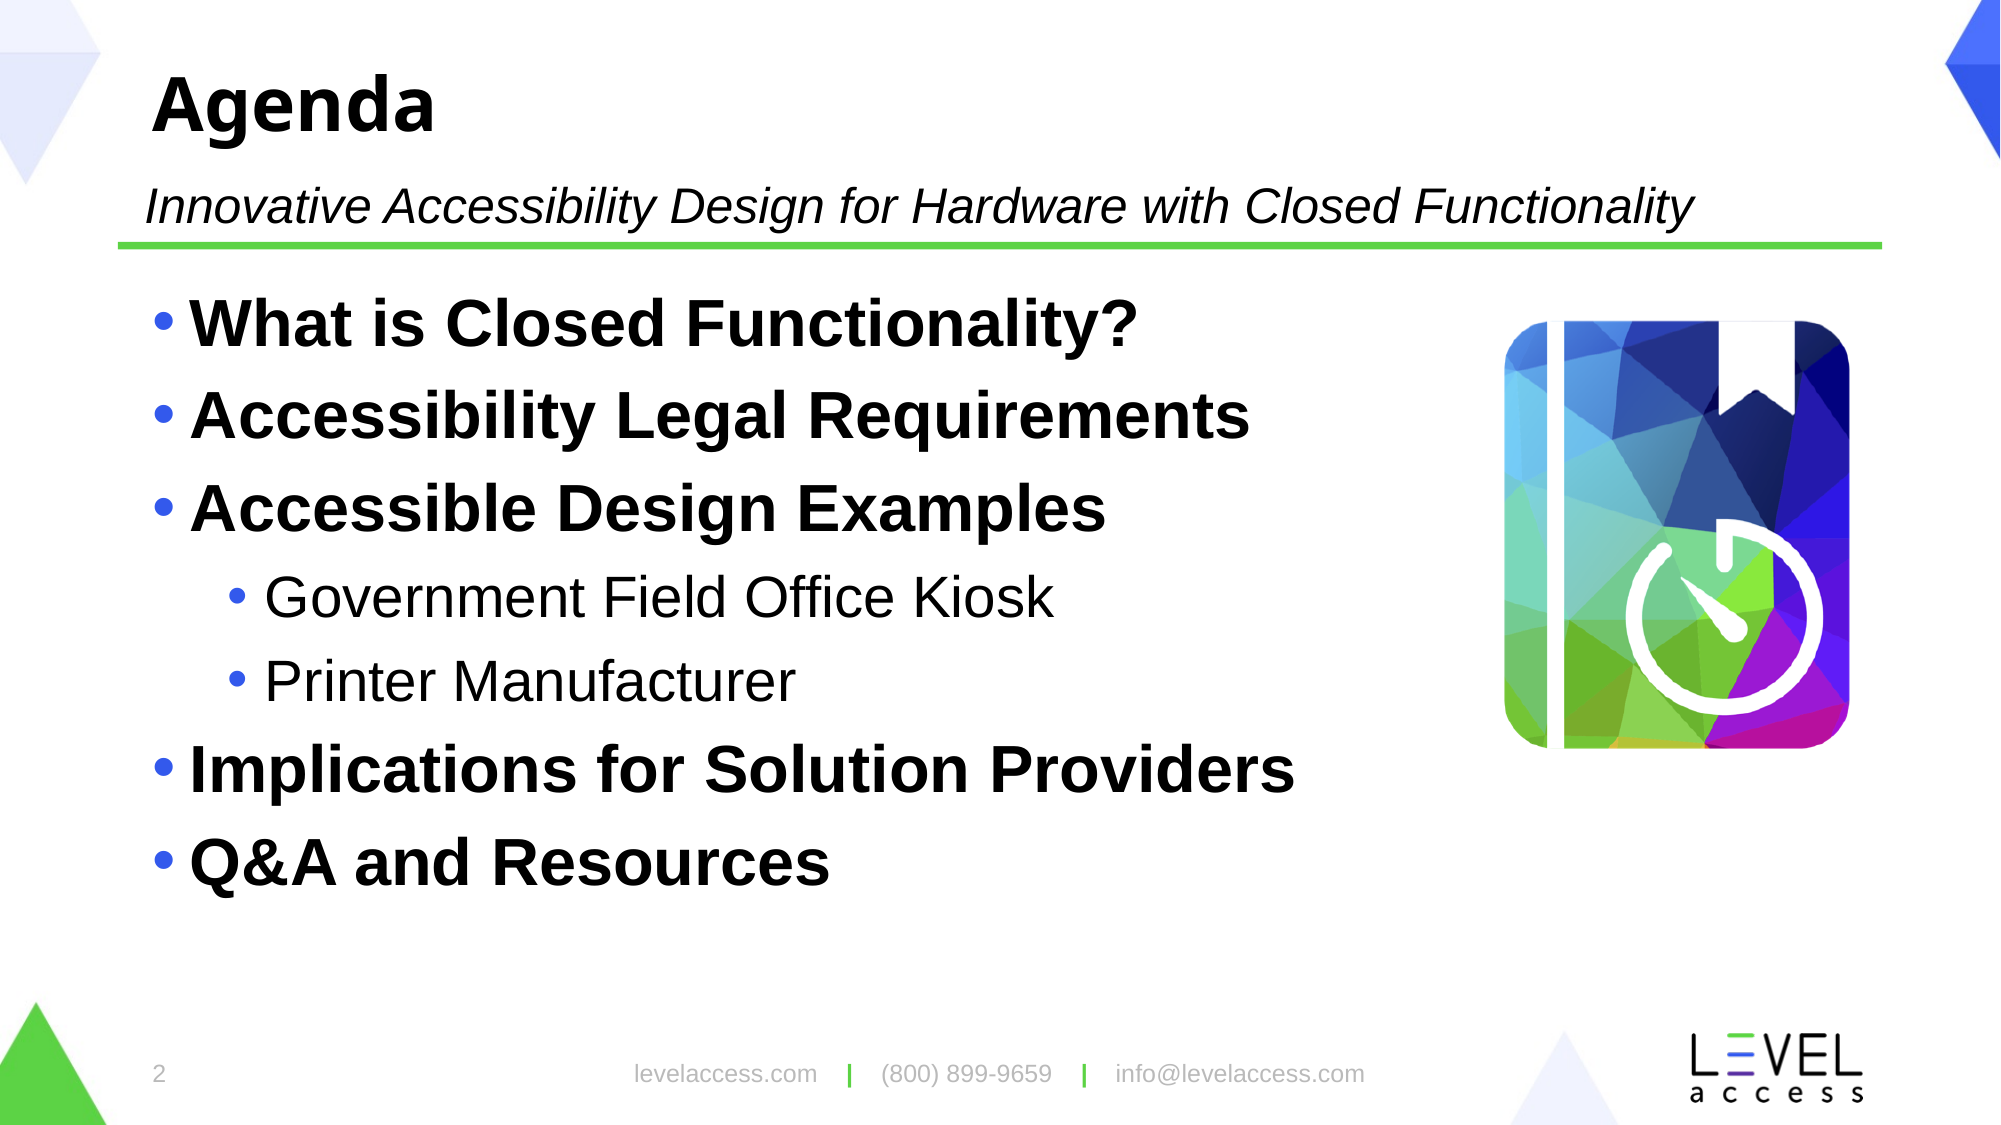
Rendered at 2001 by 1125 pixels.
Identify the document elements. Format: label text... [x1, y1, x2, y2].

list What is Closed Functionality? Accessibility Legal Requirements Accessible Design Examples Government Field Office Kiosk Printer Manufacturer Implications for Solution Providers Q&A and Resources [137, 280, 1545, 1014]
title Agenda [137, 50, 1863, 156]
subtitle Innovative Accessibility Design for Hardware with Closed Functionality [129, 155, 1855, 243]
slide_number 2 [137, 1042, 588, 1103]
picture [0, 0, 2001, 1125]
footer levelaccess.com | (800) 899-9659 | info@levelaccess.com [613, 1042, 1386, 1103]
